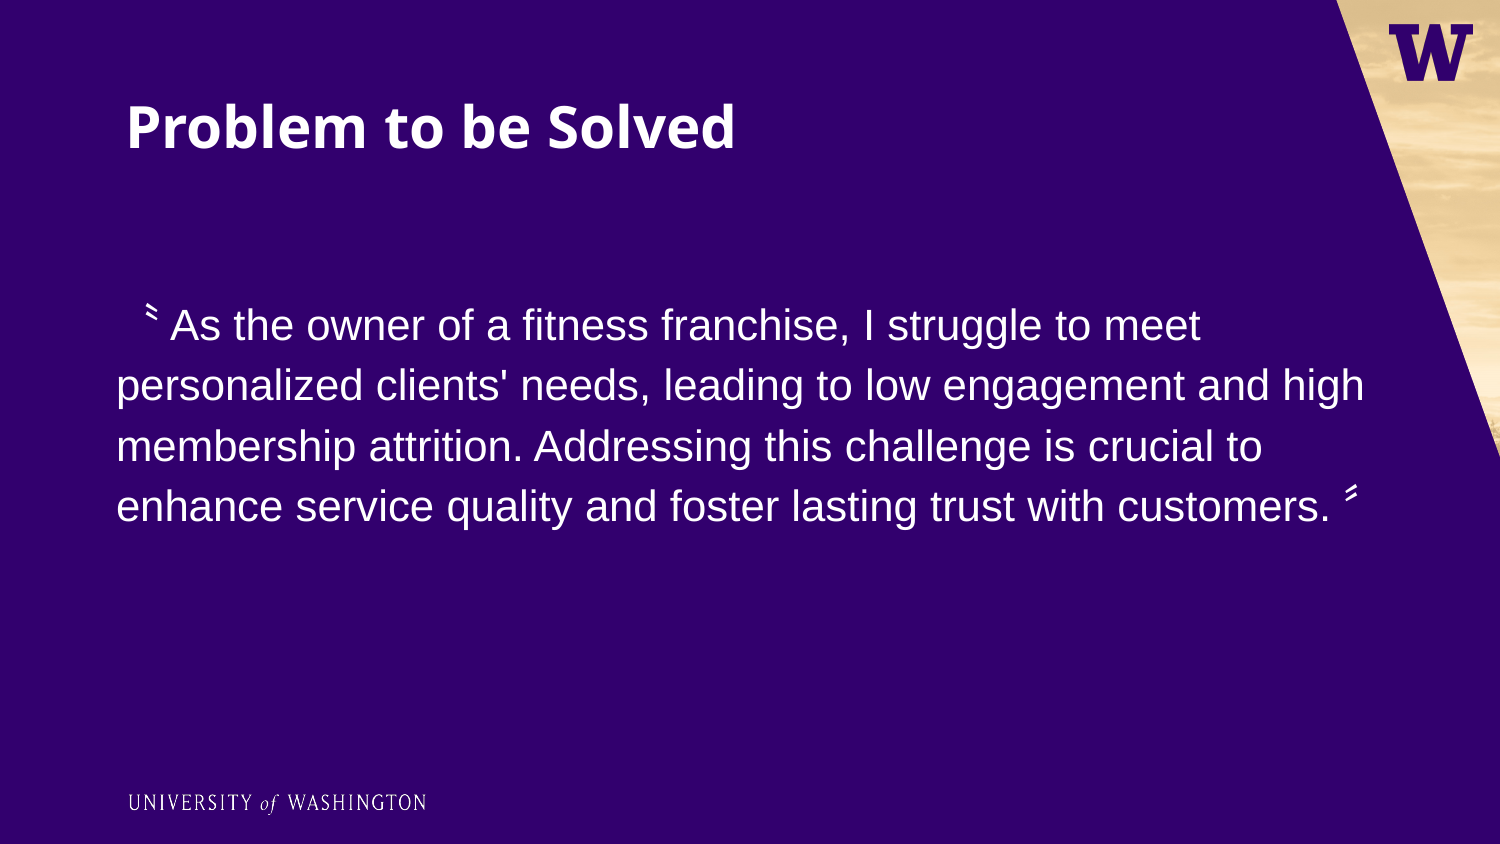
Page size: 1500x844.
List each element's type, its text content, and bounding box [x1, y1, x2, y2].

picture [128, 794, 426, 815]
title Problem to be Solved [110, 44, 1316, 168]
picture [1336, 0, 1500, 457]
list 〝As the owner of a fitness franchise, I struggle to meet personalized clients' needs, leading to low engagement and high membership attrition. Addressing this challenge is crucial to enhance service quality and foster lasting trust with customers.〞 [100, 228, 1409, 671]
